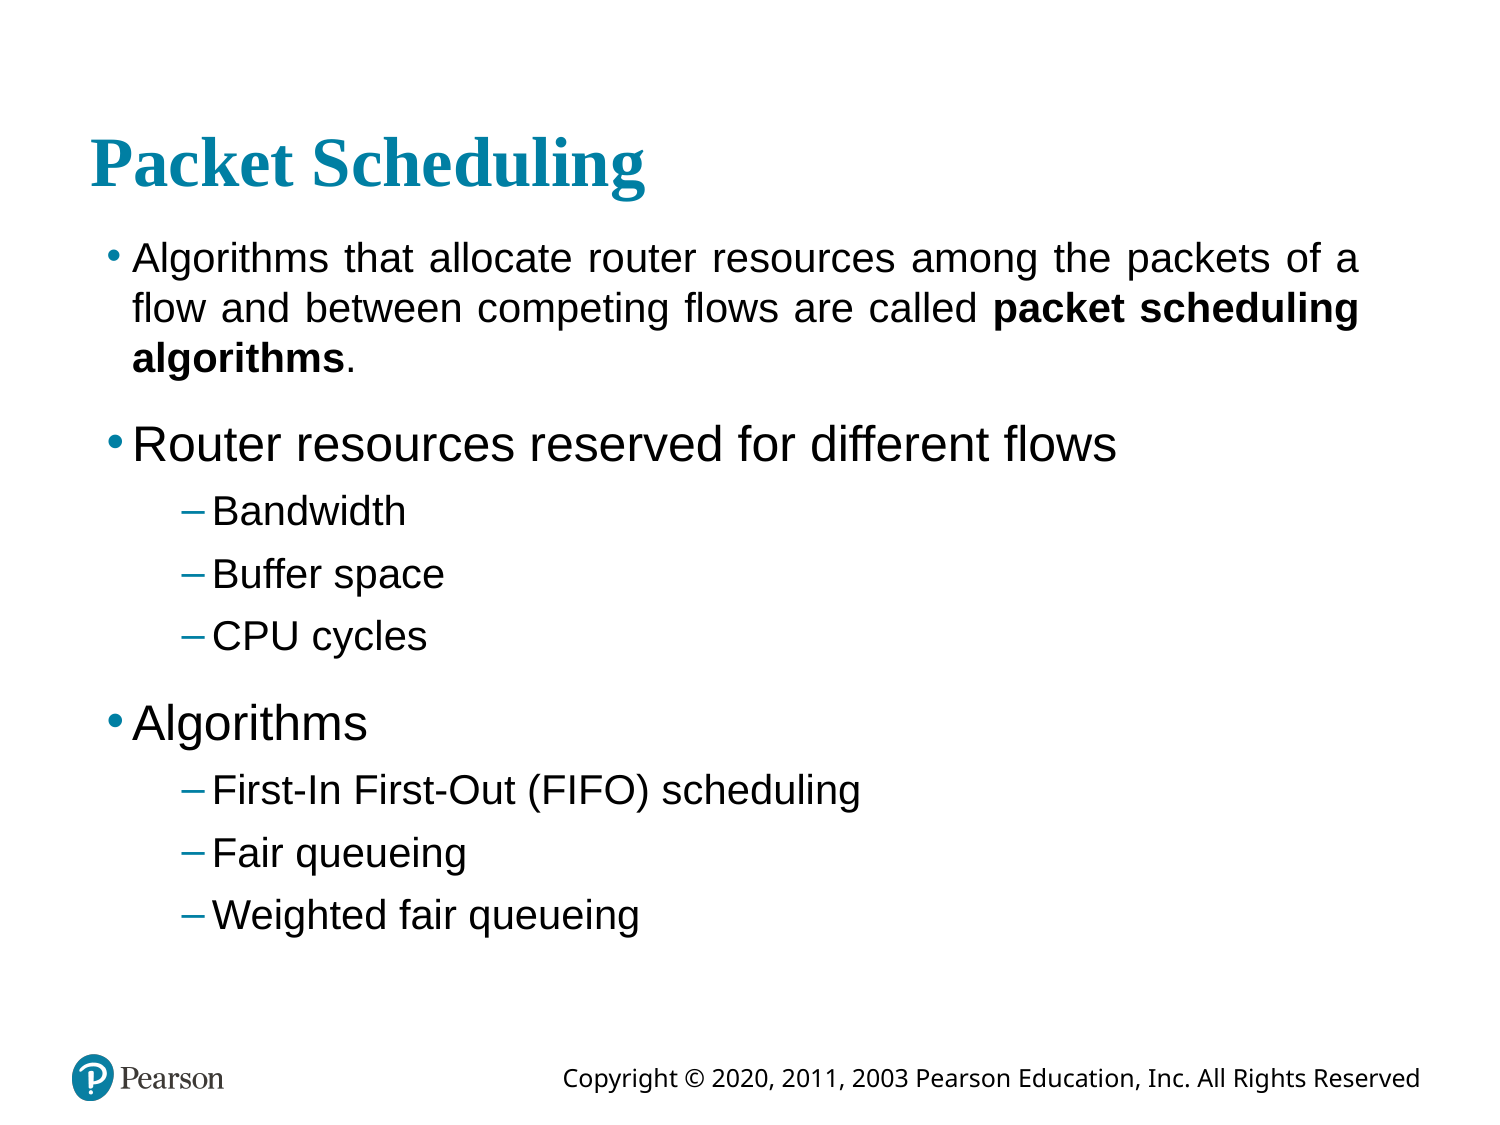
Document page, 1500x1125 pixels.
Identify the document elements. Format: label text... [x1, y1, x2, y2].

picture [72, 1054, 88, 1070]
list Algorithms that allocate router resources among the packets of a flow and between competing flows are called packet scheduling algorithms. Router resources reserved for different flows Bandwidth Buffer space CPU cycles Algorithms First-In First-Out (FIFO) scheduling Fair queueing Weighted fair queueing [75, 215, 1375, 1027]
title Packet Scheduling [75, 35, 1425, 216]
picture [80, 1063, 106, 1088]
picture [98, 1054, 224, 1101]
picture [72, 1087, 83, 1101]
